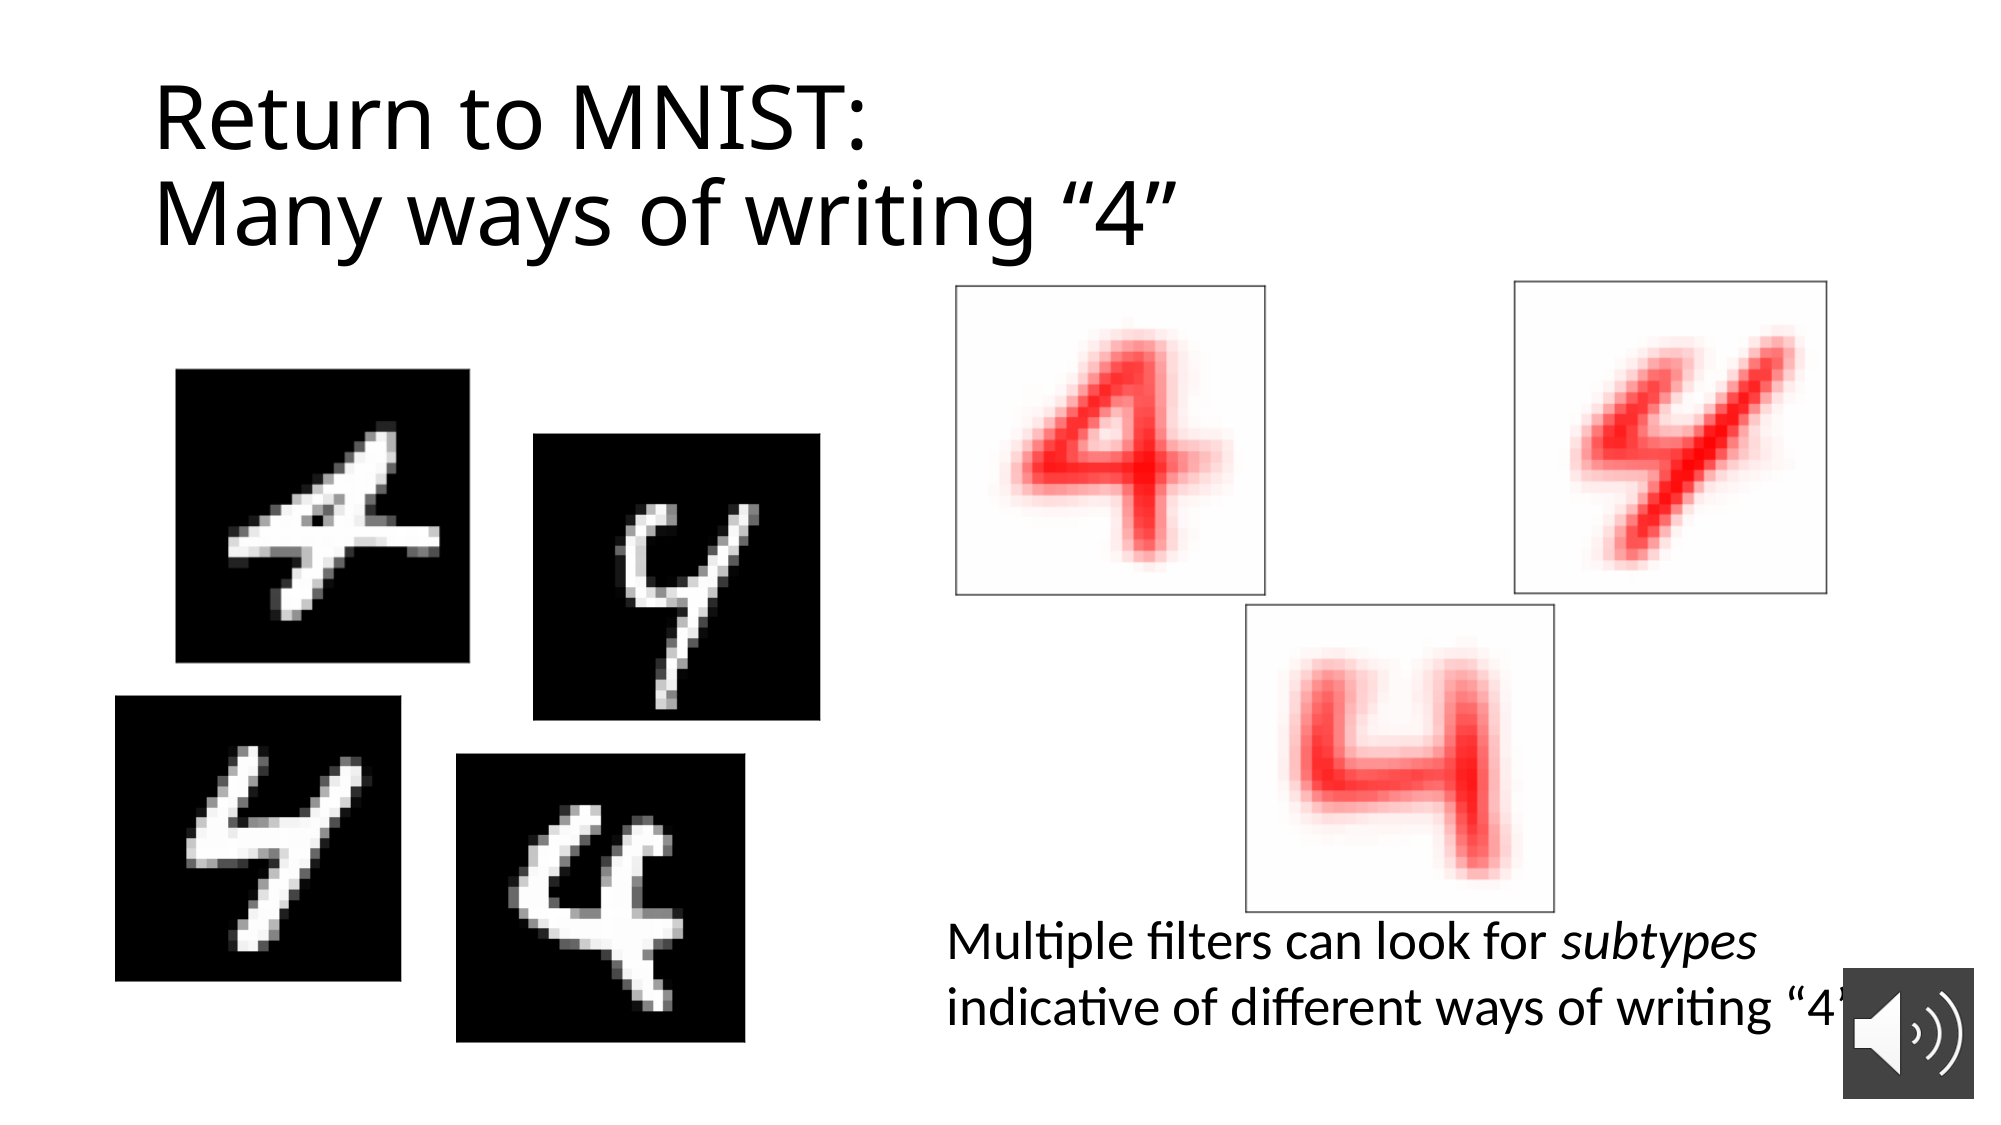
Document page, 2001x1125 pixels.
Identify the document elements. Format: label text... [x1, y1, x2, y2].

picture [901, 232, 1870, 961]
title Return to MNIST: Many ways of writing “4” [137, 59, 1863, 278]
picture [1841, 966, 1975, 1100]
text_box Multiple filters can look for subtypes indicative of different ways of writing “4” [932, 897, 1899, 1045]
picture [64, 323, 859, 1087]
